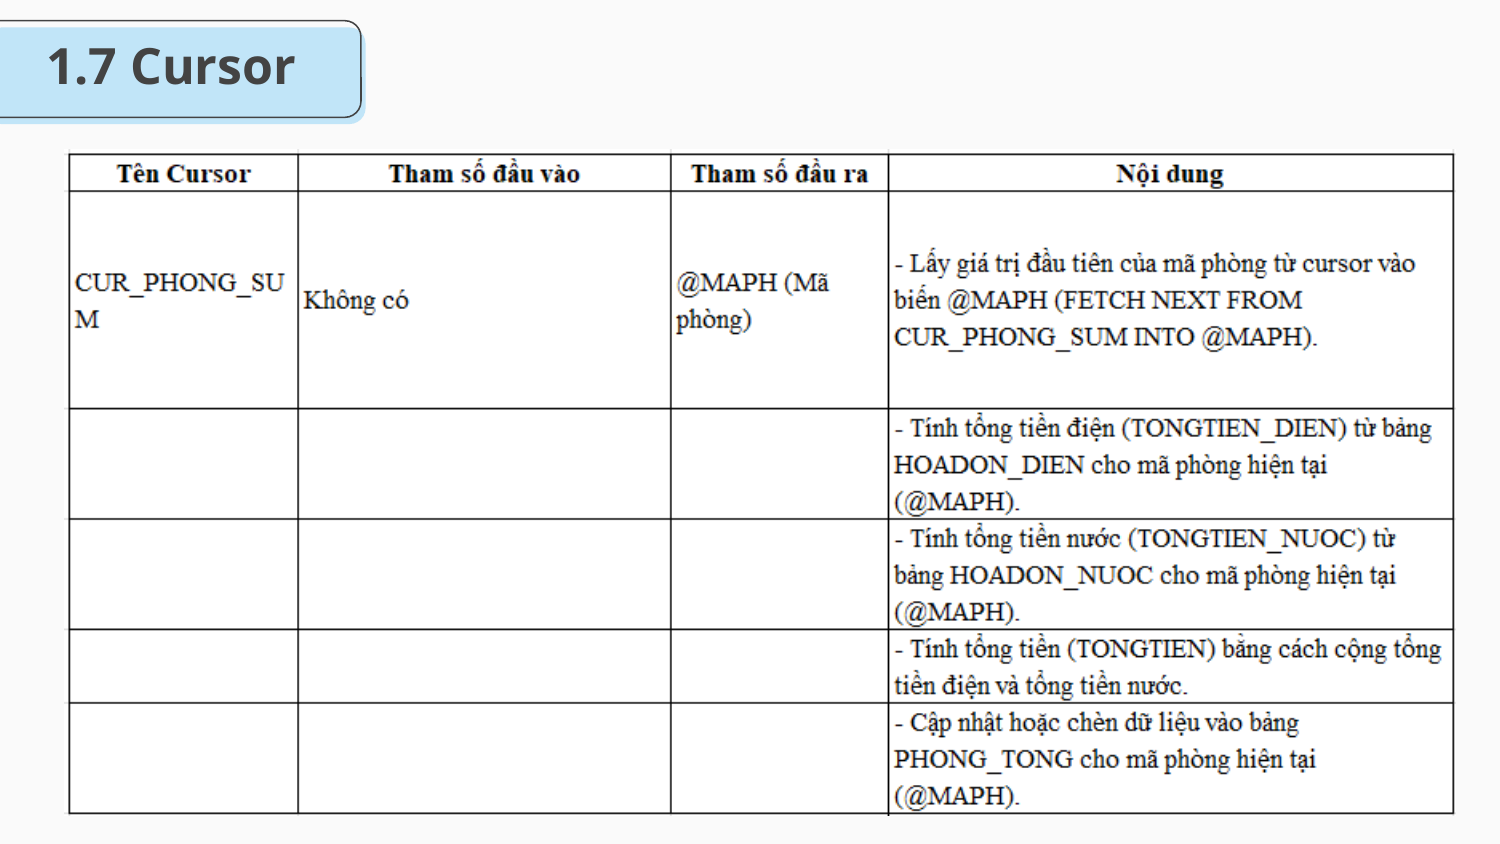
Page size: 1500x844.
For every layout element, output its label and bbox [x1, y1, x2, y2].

text_box [0, 20, 366, 125]
picture [64, 149, 1457, 816]
